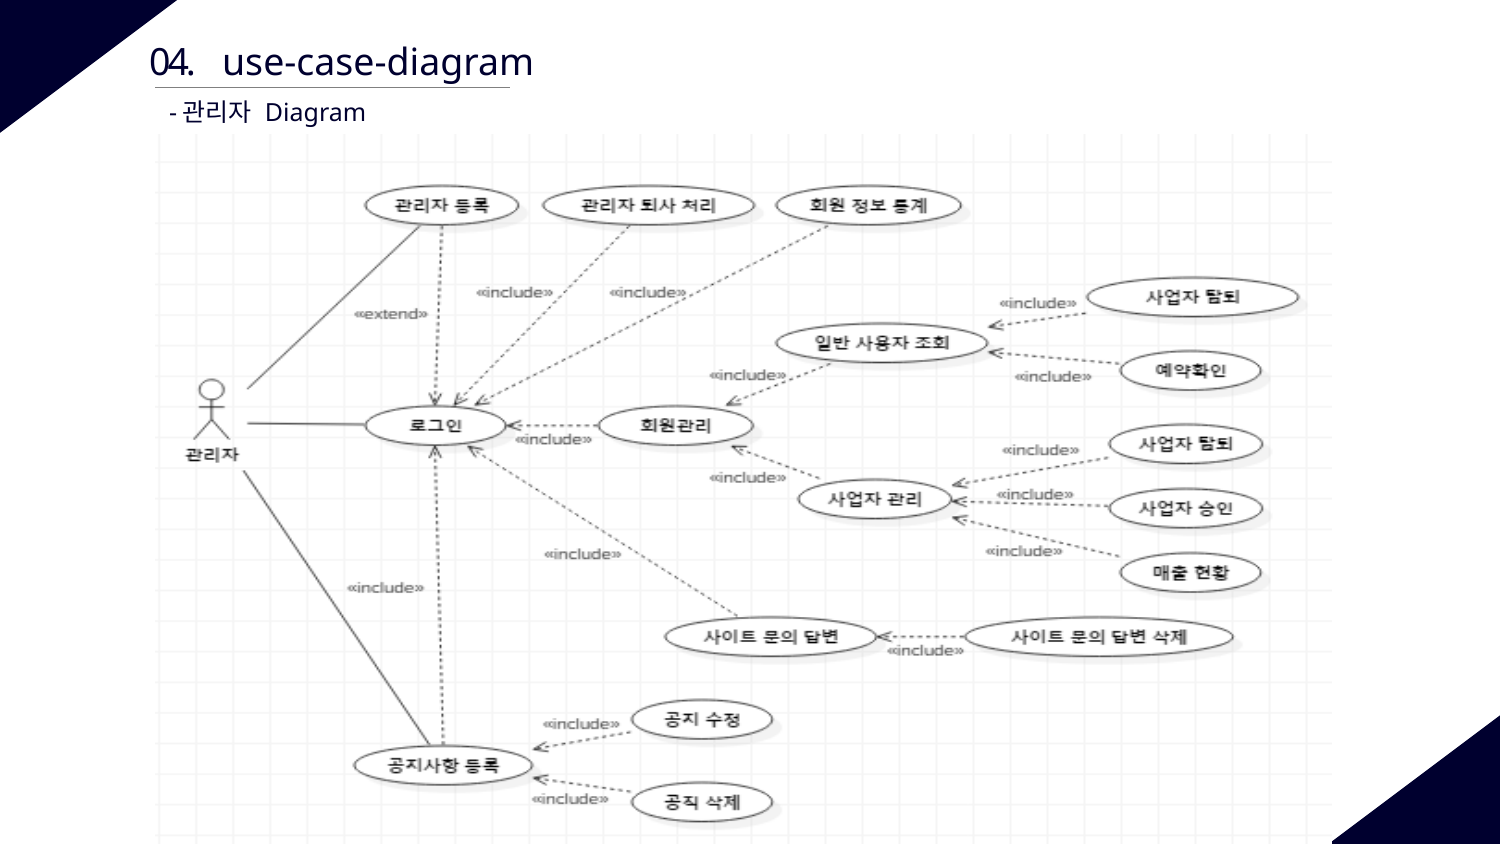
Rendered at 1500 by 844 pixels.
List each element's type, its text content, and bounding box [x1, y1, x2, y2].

picture [154, 134, 1332, 844]
text_box 04. [134, 30, 211, 90]
text_box -관리자 Diagram [154, 94, 382, 134]
text_box use-case-diagram [211, 30, 550, 91]
